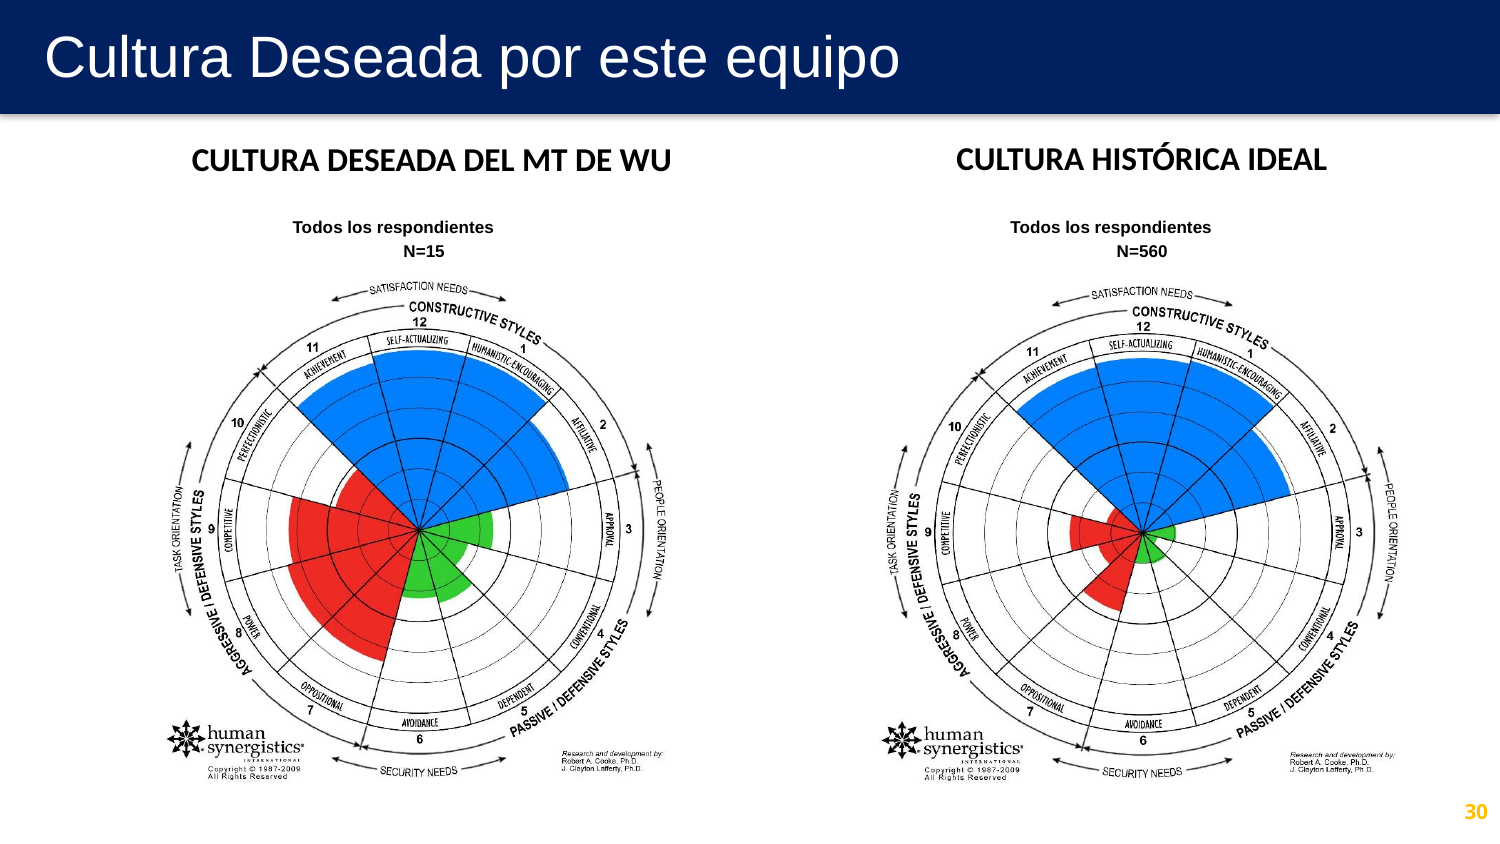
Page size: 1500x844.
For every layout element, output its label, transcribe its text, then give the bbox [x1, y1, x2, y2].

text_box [879, 129, 1405, 785]
text_box Cultura Deseada por este equipo [29, 11, 1014, 99]
text_box [0, 0, 1500, 114]
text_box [164, 130, 692, 784]
slide_number 30 [1431, 782, 1500, 844]
